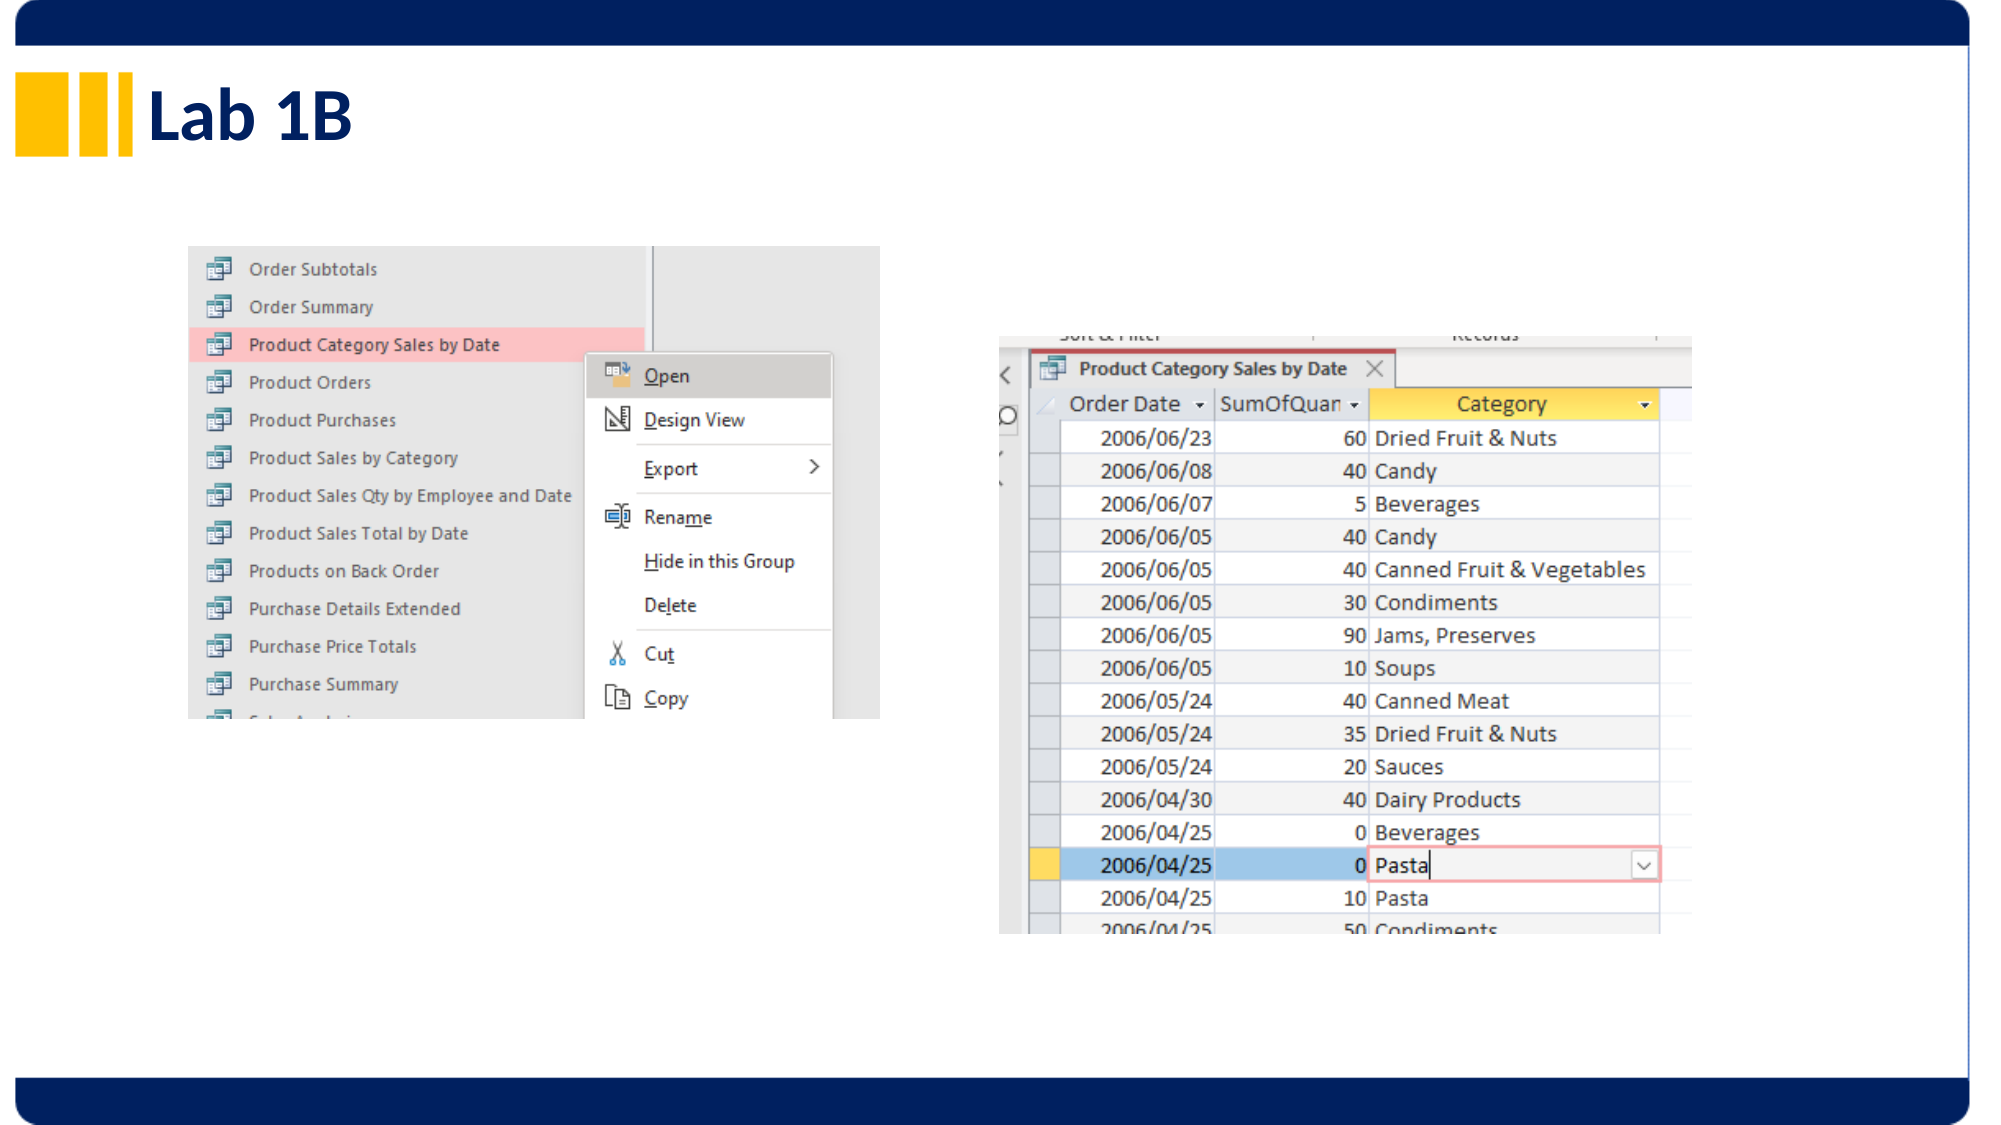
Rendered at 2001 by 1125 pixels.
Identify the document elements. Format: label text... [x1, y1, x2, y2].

picture [0, 0, 2001, 1125]
text_box Lab 1B [133, 60, 458, 172]
